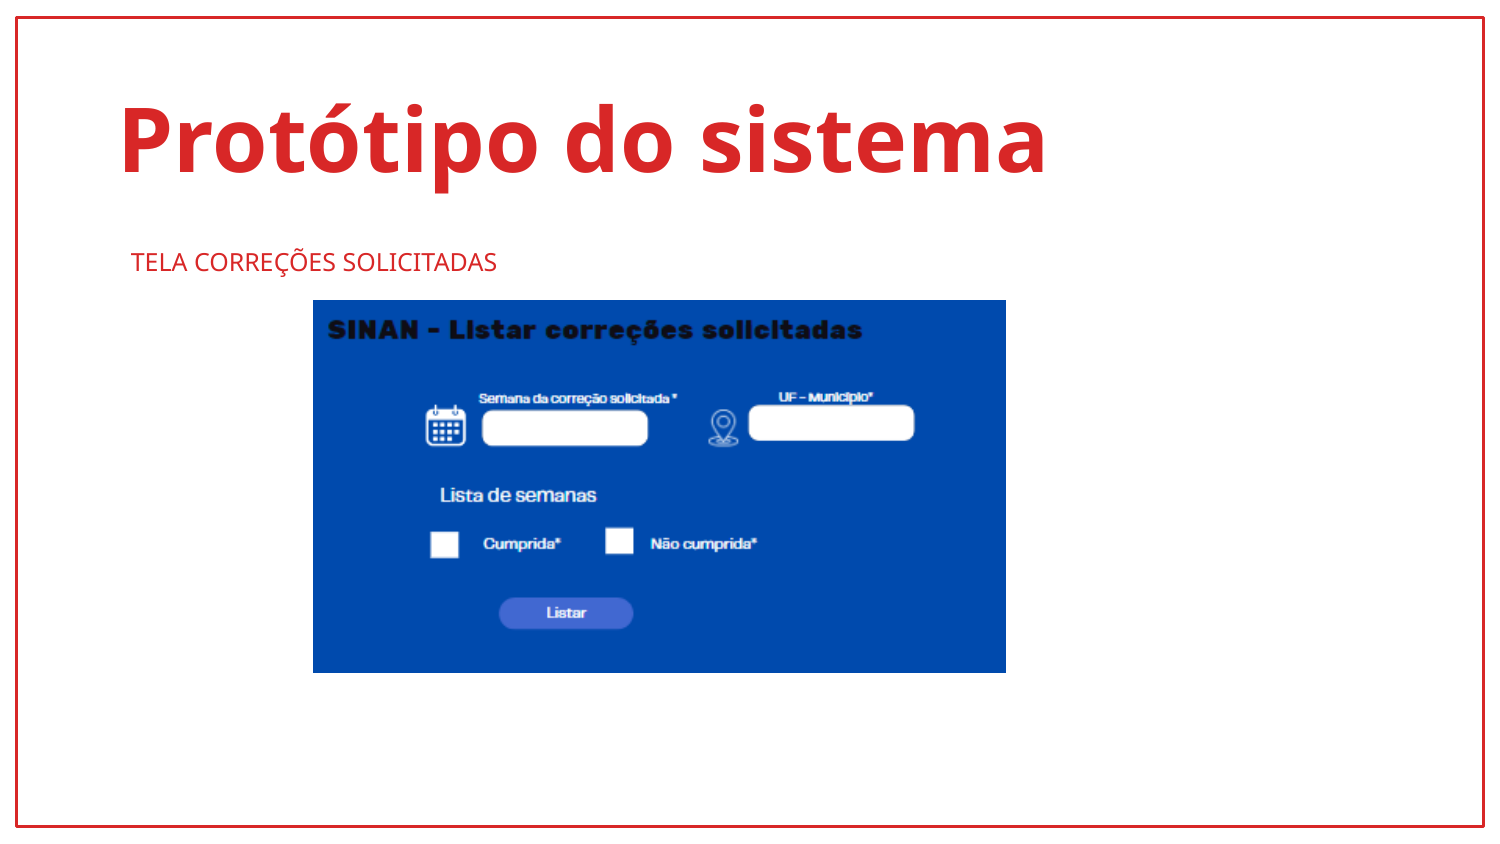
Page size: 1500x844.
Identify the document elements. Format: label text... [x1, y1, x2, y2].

title Protótipo do sistema [102, 51, 1367, 168]
text_box [0, 0, 493, 56]
subtitle TELA CORREÇÕES SOLICITADAS [115, 231, 1409, 832]
picture [312, 300, 1006, 673]
